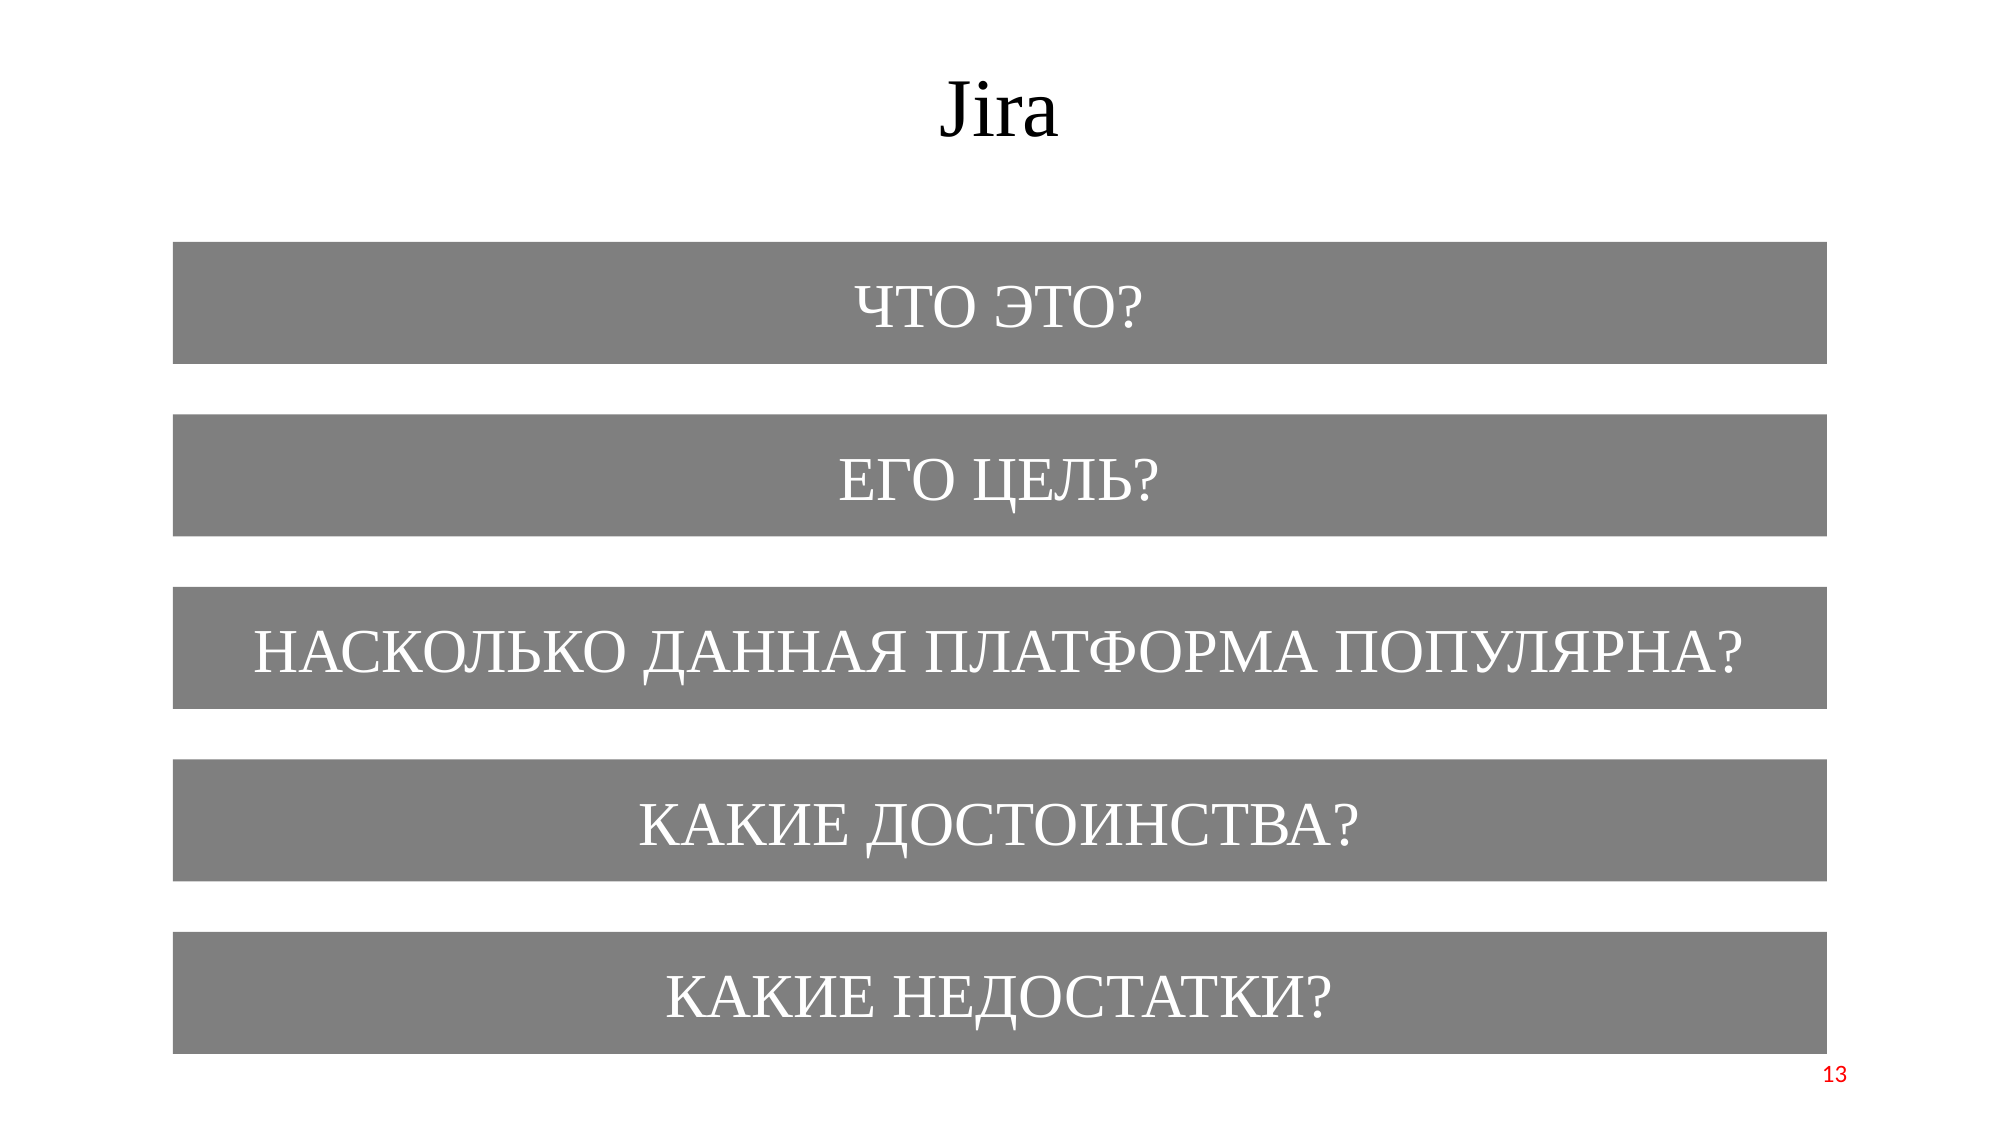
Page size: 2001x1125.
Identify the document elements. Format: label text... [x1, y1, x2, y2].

text_box КАКИЕ ДОСТОИНСТВА? [172, 759, 1827, 882]
text_box ЧТО ЭТО? [172, 241, 1827, 364]
text_box ЕГО ЦЕЛЬ? [172, 414, 1827, 537]
title Jira [0, 0, 2000, 162]
text_box КАКИЕ НЕДОСТАТКИ? [172, 931, 1827, 1054]
slide_number 13 [1412, 1042, 1863, 1103]
text_box НАСКОЛЬКО ДАННАЯ ПЛАТФОРМА ПОПУЛЯРНА? [172, 586, 1827, 709]
